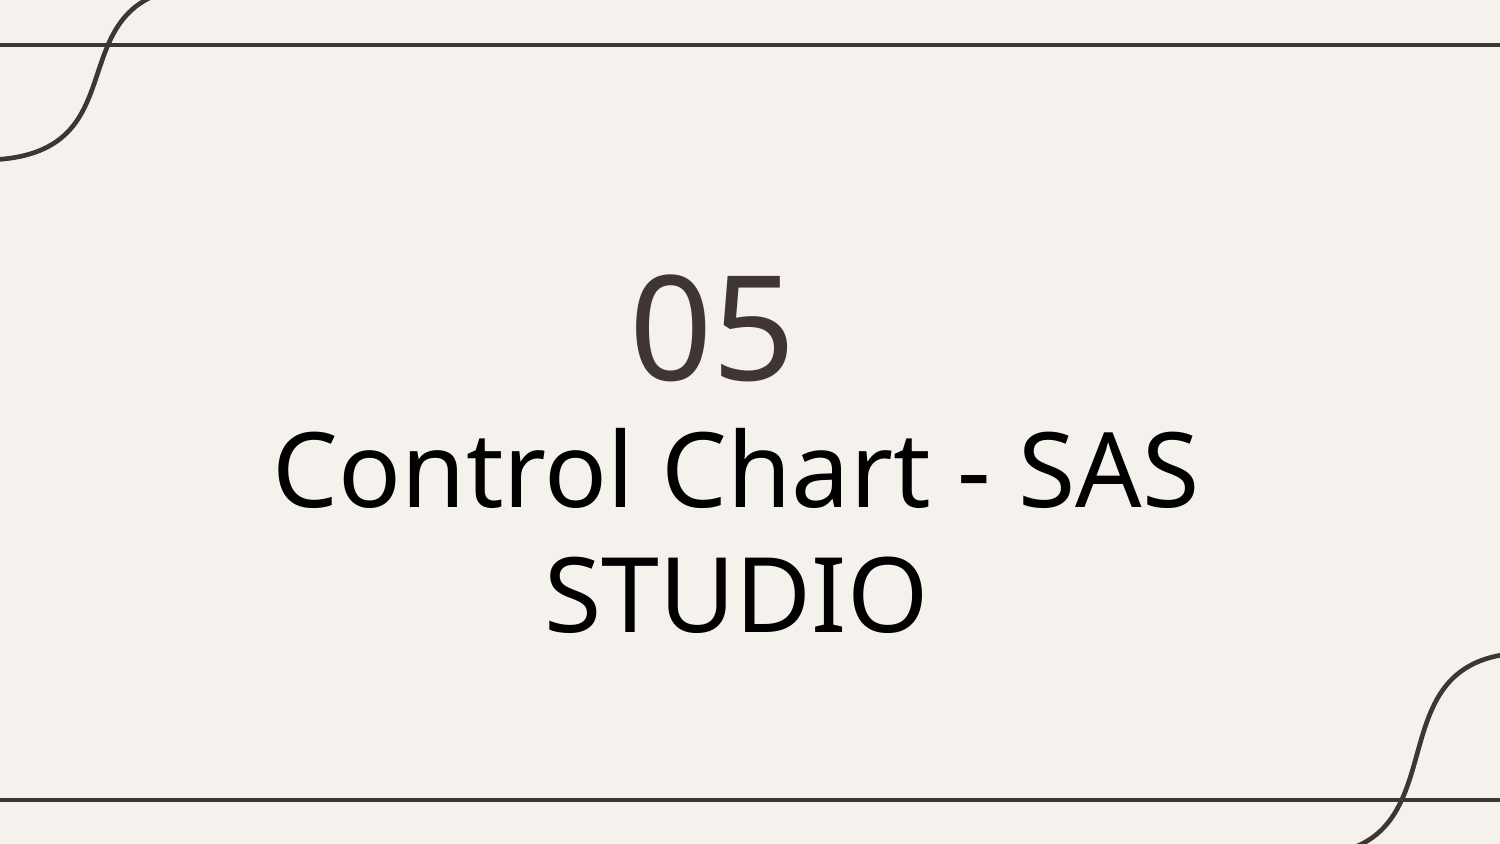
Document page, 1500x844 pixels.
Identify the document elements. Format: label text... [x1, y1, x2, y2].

title 05 [614, 219, 886, 381]
title Control Chart - SAS STUDIO [172, 388, 1302, 523]
